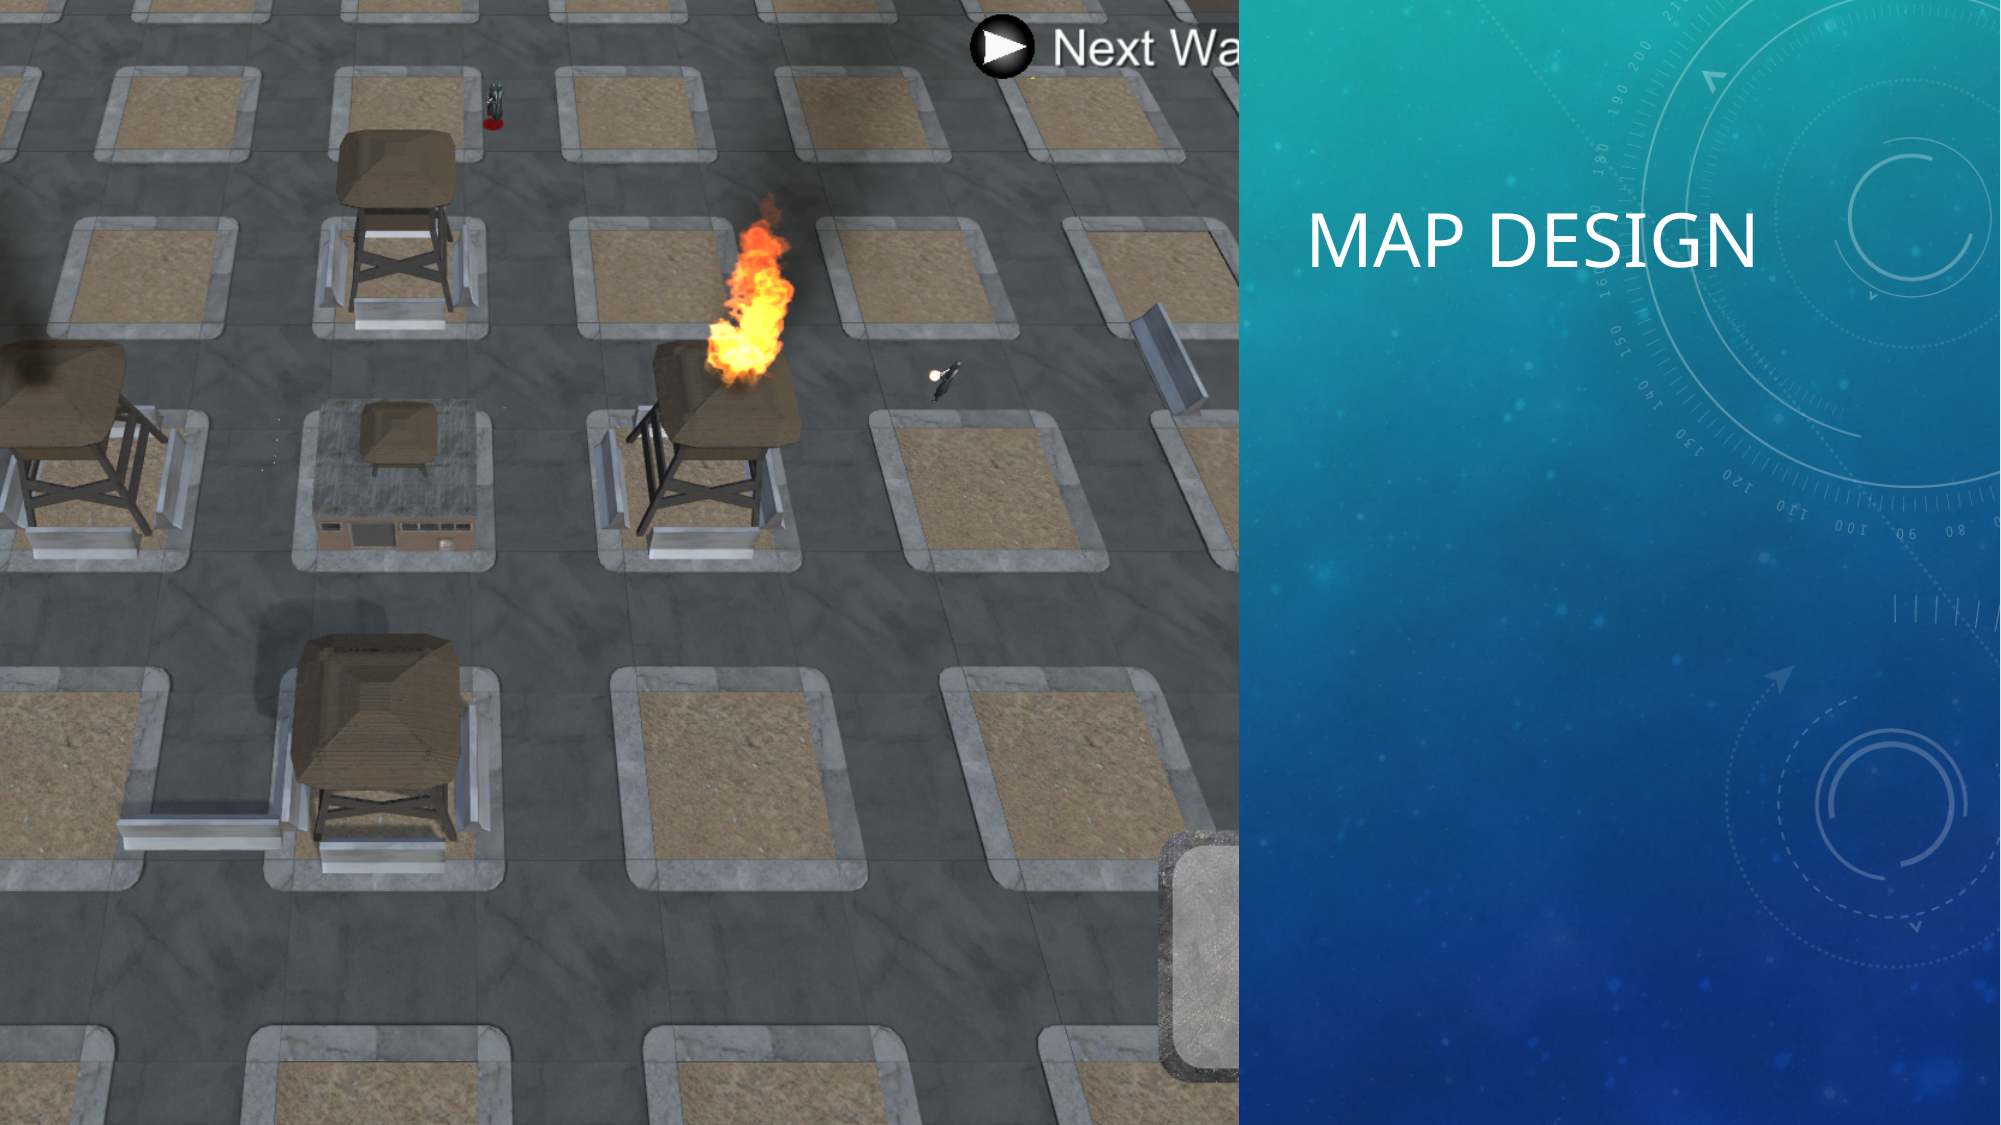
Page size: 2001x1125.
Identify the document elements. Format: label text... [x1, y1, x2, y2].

picture [0, 0, 2001, 1125]
title Map design [1290, 105, 1899, 370]
